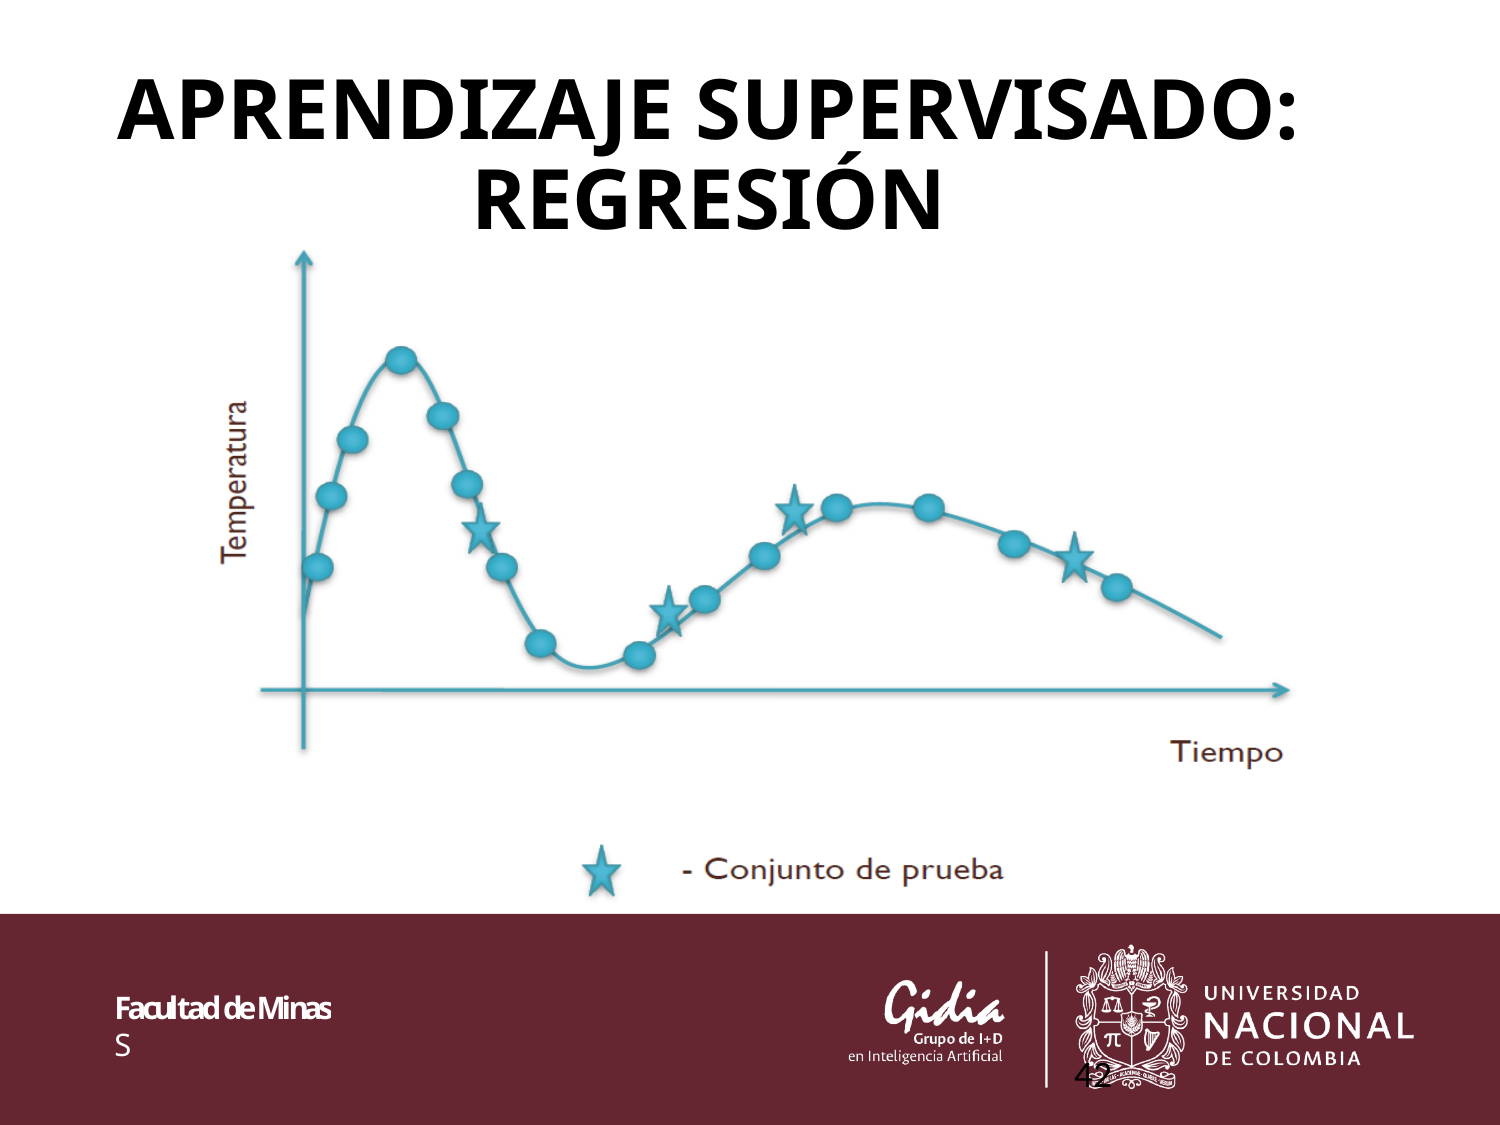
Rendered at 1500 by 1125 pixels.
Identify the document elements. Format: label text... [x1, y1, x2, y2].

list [187, 232, 1337, 910]
title APRENDIZAJE SUPERVISADO: REGRESIÓN [103, 59, 1316, 278]
picture [773, 933, 1493, 1105]
slide_number 42 [1059, 1042, 1397, 1103]
